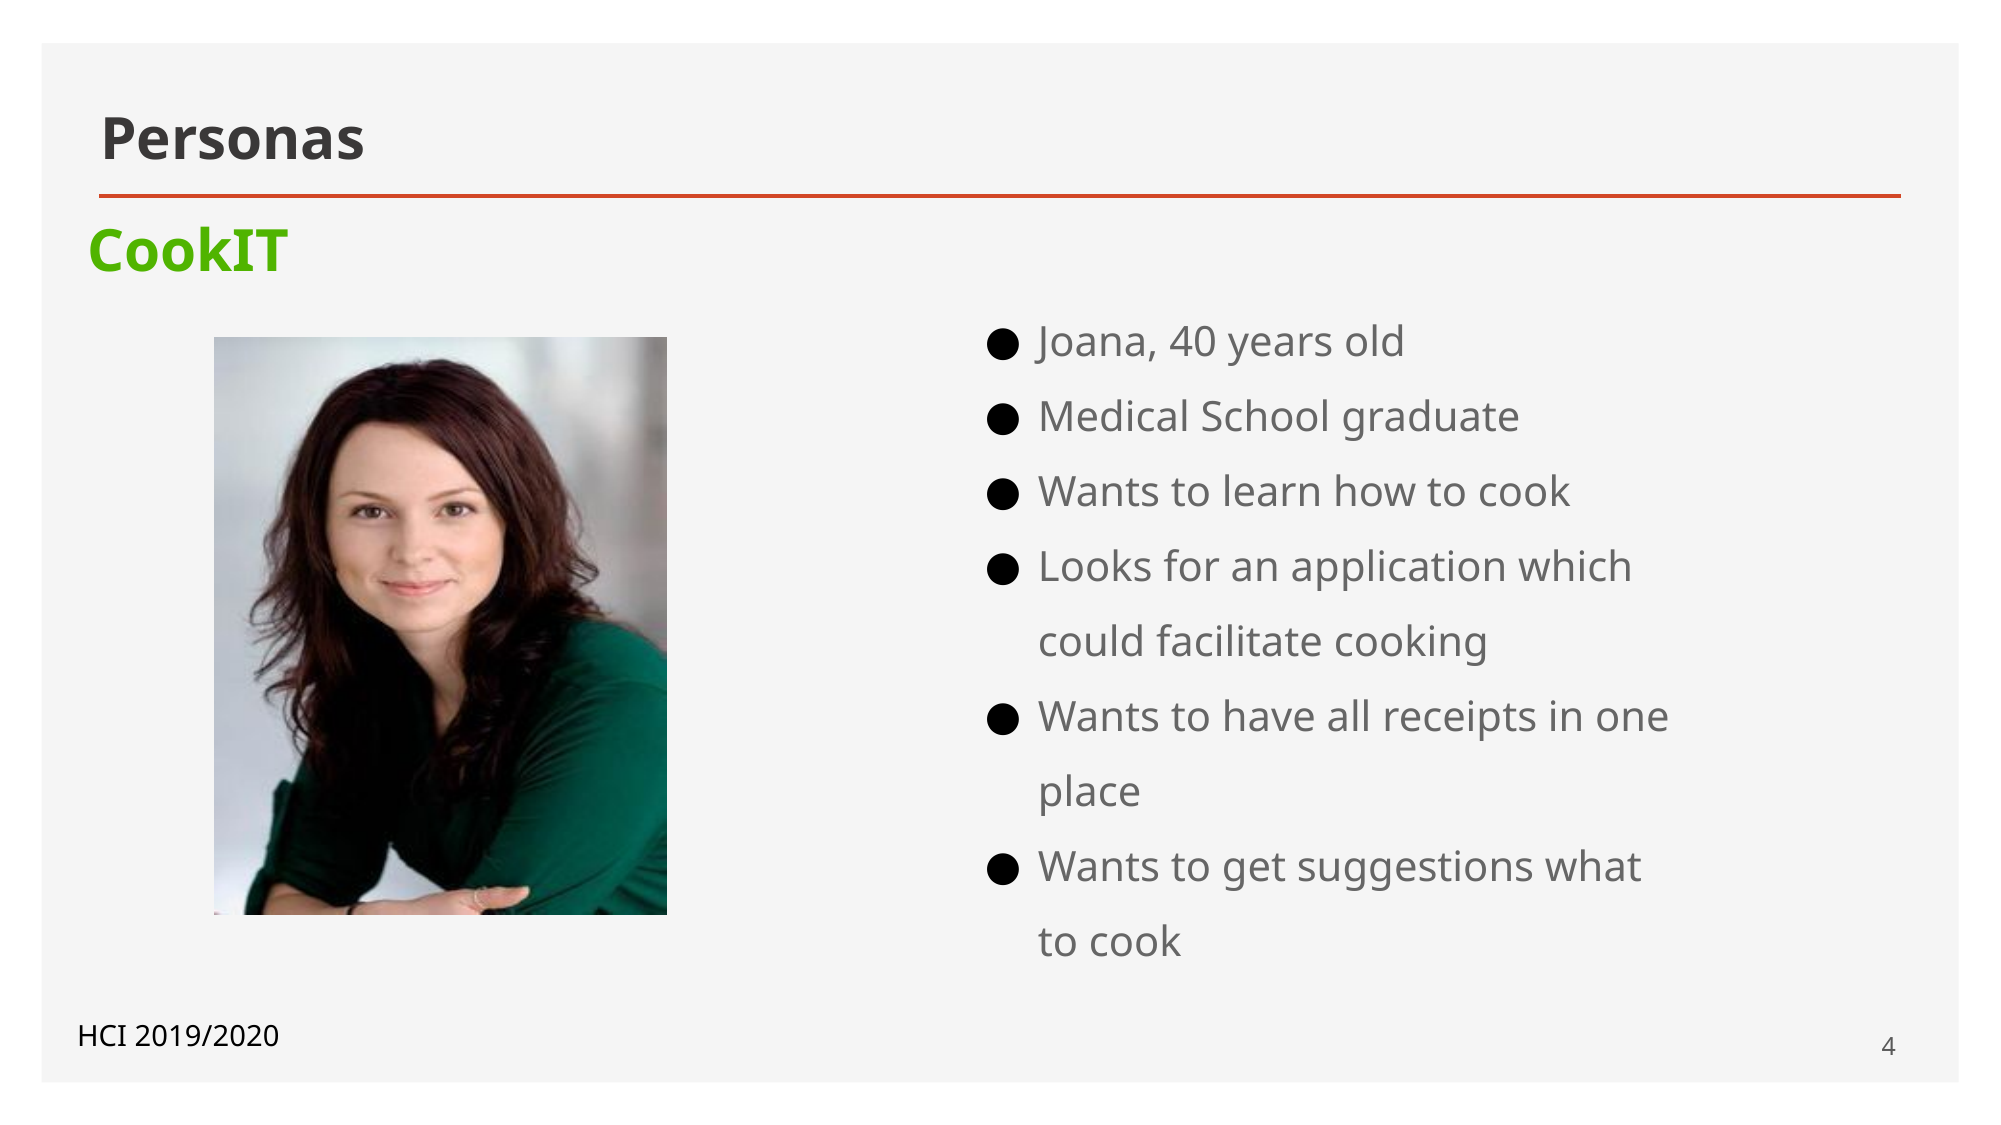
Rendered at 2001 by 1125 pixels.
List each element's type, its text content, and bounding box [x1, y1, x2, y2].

picture [214, 337, 667, 915]
text_box CookIT [87, 213, 1913, 354]
text_box Joana, 40 years old Medical School graduate Wants to learn how to cook Looks for an application which could facilitate cooking Wants to have all receipts in one place Wants to get suggestions what to cook [947, 274, 1708, 743]
slide_number ‹#› [1373, 1017, 1911, 1078]
title Personas [85, 73, 1214, 179]
